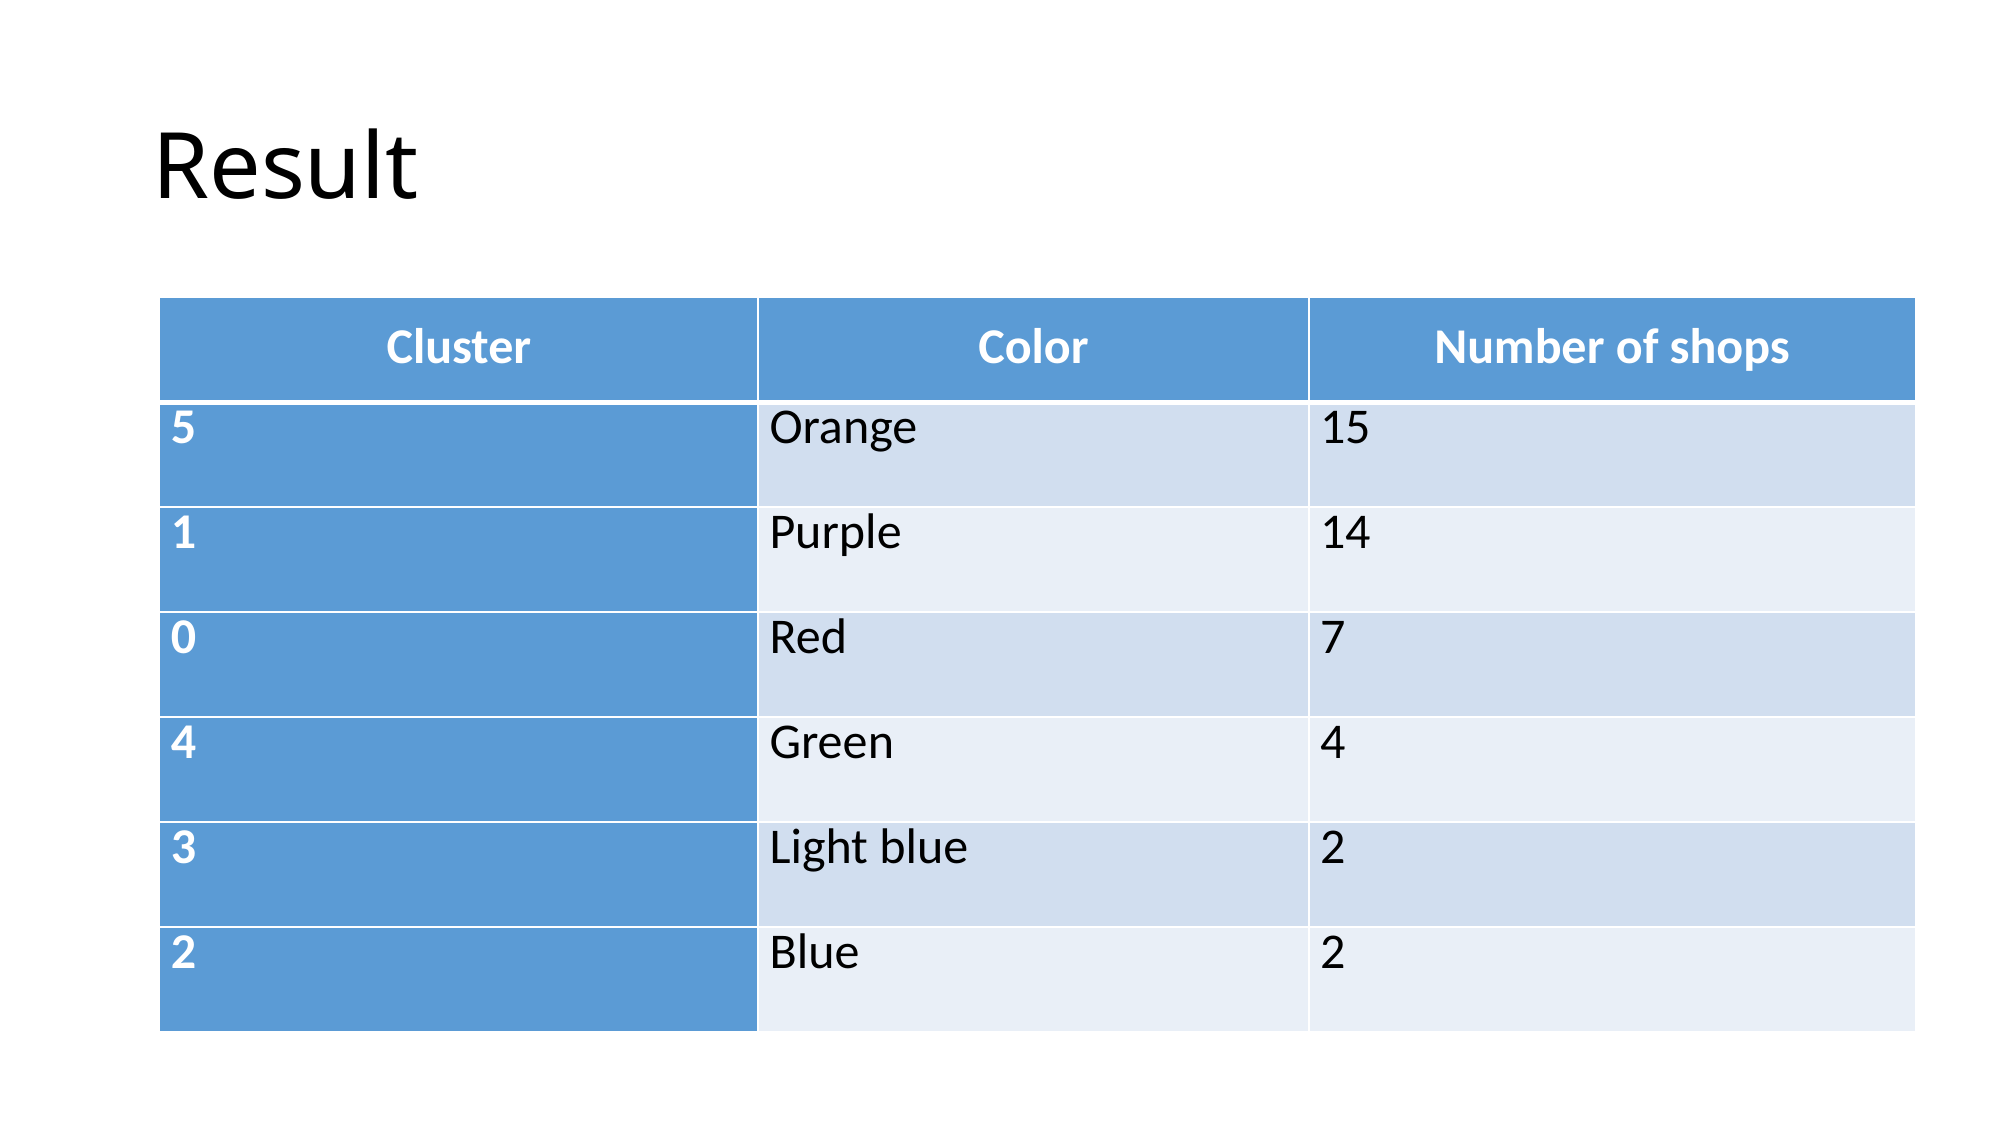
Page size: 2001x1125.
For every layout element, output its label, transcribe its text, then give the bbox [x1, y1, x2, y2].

table_cell 2 [1310, 928, 1915, 1031]
table_cell 4 [1310, 718, 1915, 821]
table_header Color [759, 298, 1308, 400]
table_cell Blue [759, 928, 1308, 1031]
table_cell 5 [160, 405, 757, 506]
table_cell 2 [1310, 823, 1915, 926]
table_cell 14 [1310, 508, 1915, 611]
table_cell 1 [160, 508, 757, 611]
table_header Number of shops [1310, 298, 1915, 400]
table_cell 15 [1310, 405, 1915, 506]
title Result [137, 59, 1863, 278]
table_cell 4 [160, 718, 757, 821]
table_cell Light blue [759, 823, 1308, 926]
table_header Cluster [160, 298, 757, 400]
table_cell 2 [160, 928, 757, 1031]
table_cell 0 [160, 613, 757, 716]
table_cell Purple [759, 508, 1308, 611]
table_cell Green [759, 718, 1308, 821]
table_cell Red [759, 613, 1308, 716]
table_cell 3 [160, 823, 757, 926]
table_cell Orange [759, 405, 1308, 506]
table_cell 7 [1310, 613, 1915, 716]
